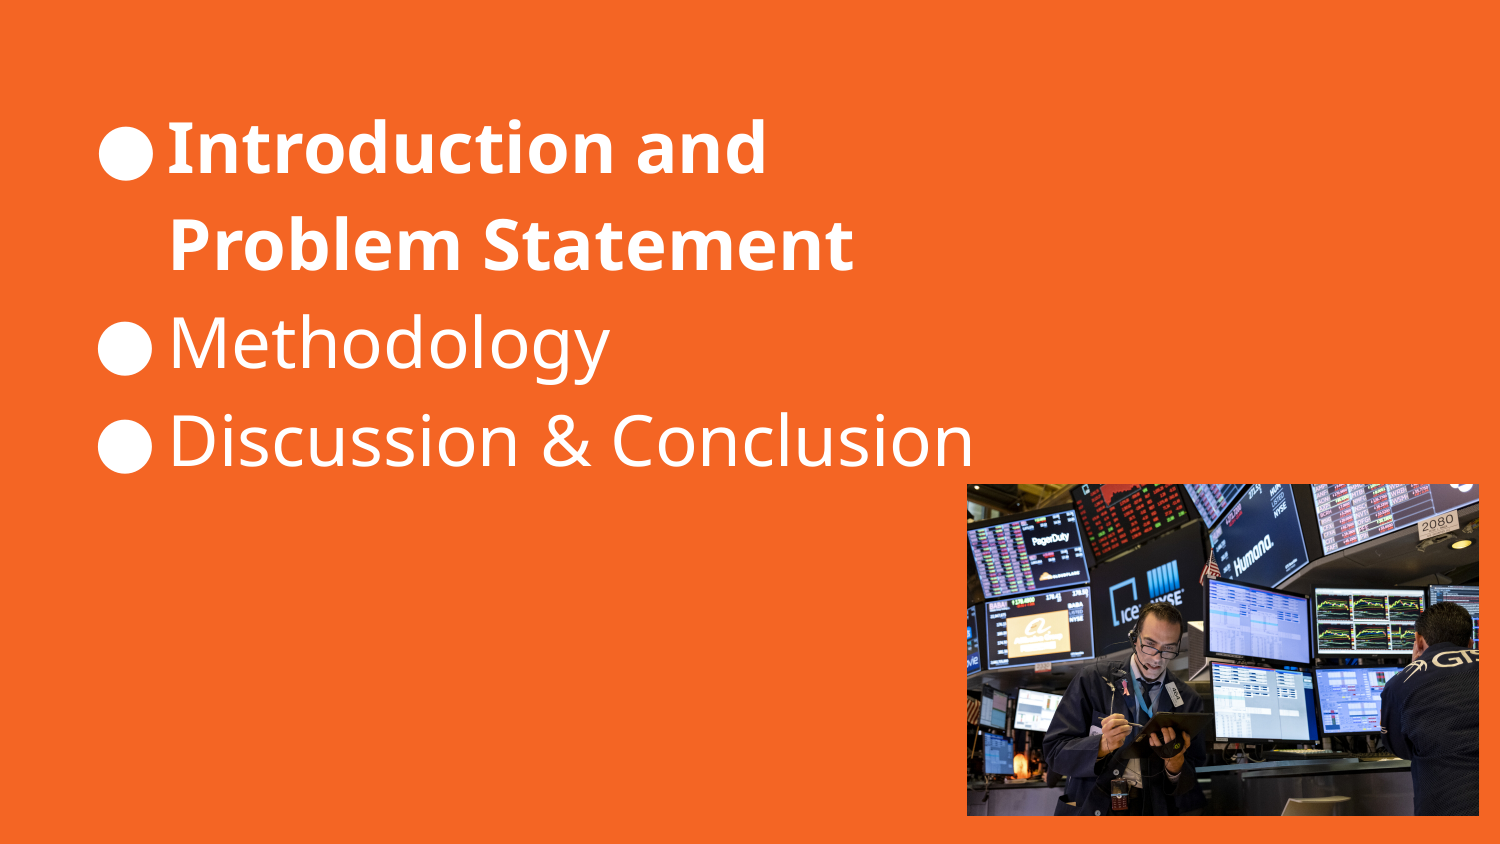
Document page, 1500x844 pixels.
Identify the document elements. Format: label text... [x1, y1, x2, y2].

picture [967, 483, 1479, 816]
title Introduction and Problem Statement Methodology Discussion & Conclusion [77, 74, 1069, 590]
